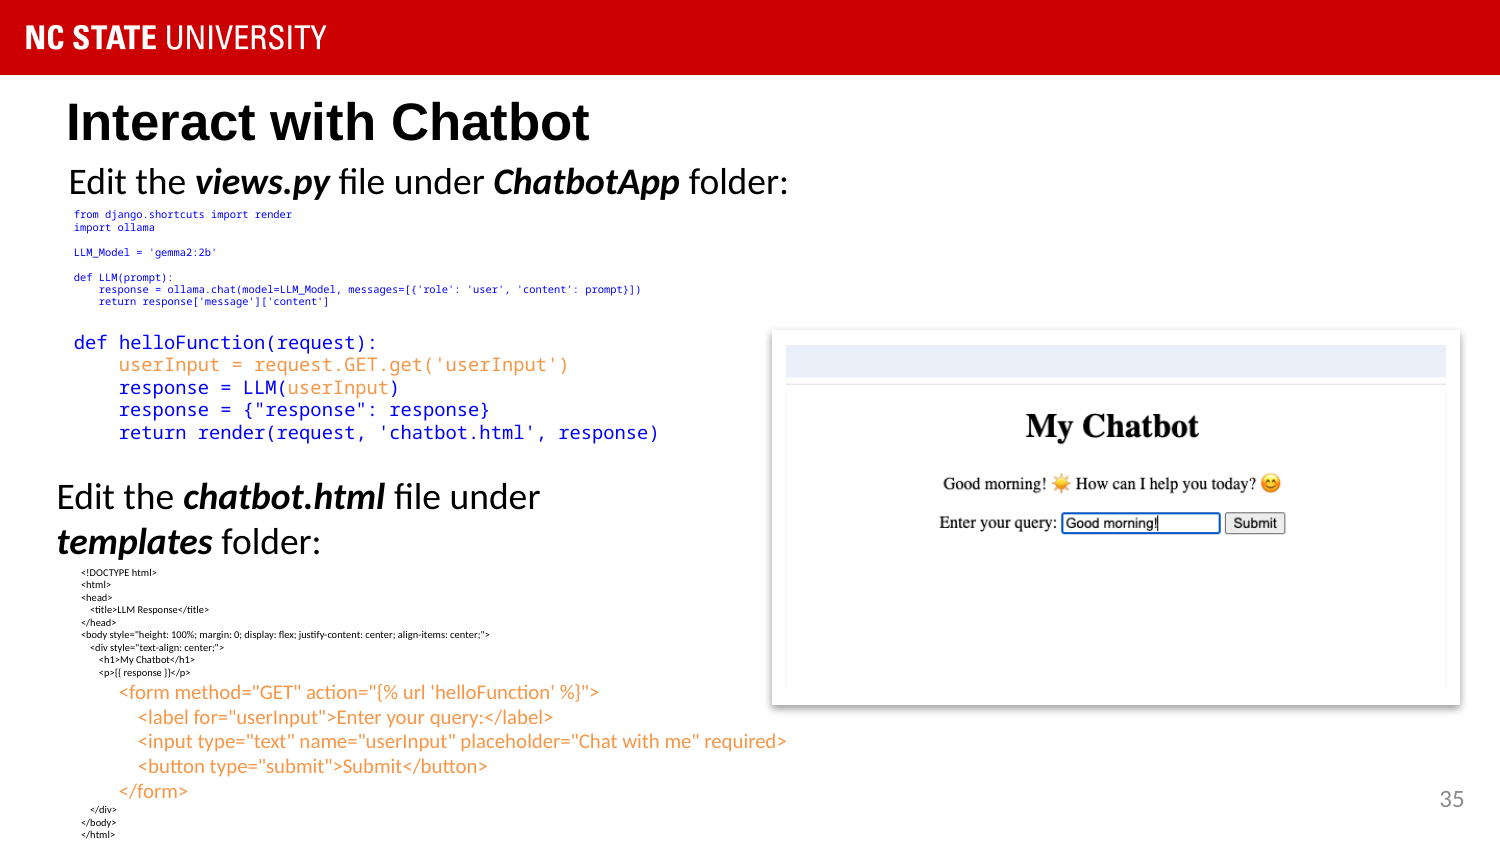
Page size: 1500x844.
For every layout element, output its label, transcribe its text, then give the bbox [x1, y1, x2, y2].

picture [785, 344, 1446, 691]
picture [0, 0, 1500, 75]
text_box from django.shortcuts import render import ollama LLM_Model = 'gemma2:2b' def LLM(prompt): response = ollama.chat(model=LLM_Model, messages=[{'role': 'user', 'content': prompt}]) return response['message']['content'] def helloFunction(request): userInput = request.GET.get('userInput') response = LLM(userInput) response = {"response": response} return render(request, 'chatbot.html', response) [59, 200, 1176, 451]
text_box Edit the chatbot.html file under templates folder: [41, 464, 702, 570]
text_box <!DOCTYPE html> <html> <head> <title>LLM Response</title> </head> <body style="height: 100%; margin: 0; display: flex; justify-content: center; align-items: center;"> <div style="text-align: center;"> <h1>My Chatbot</h1> <p>{{ response }}</p> <form method="GET" action="{% url 'helloFunction' %}"> <label for="userInput">Enter your query:</label> <input type="text" name="userInput" placeholder="Chat with me" required> <button type="submit">Submit</button> </form> </div> </body> </html> [66, 558, 803, 844]
slide_number 35 [1389, 764, 1480, 830]
text_box Edit the views.py file under ChatbotApp folder: [53, 149, 805, 210]
title Interact with Chatbot [51, 72, 1480, 167]
